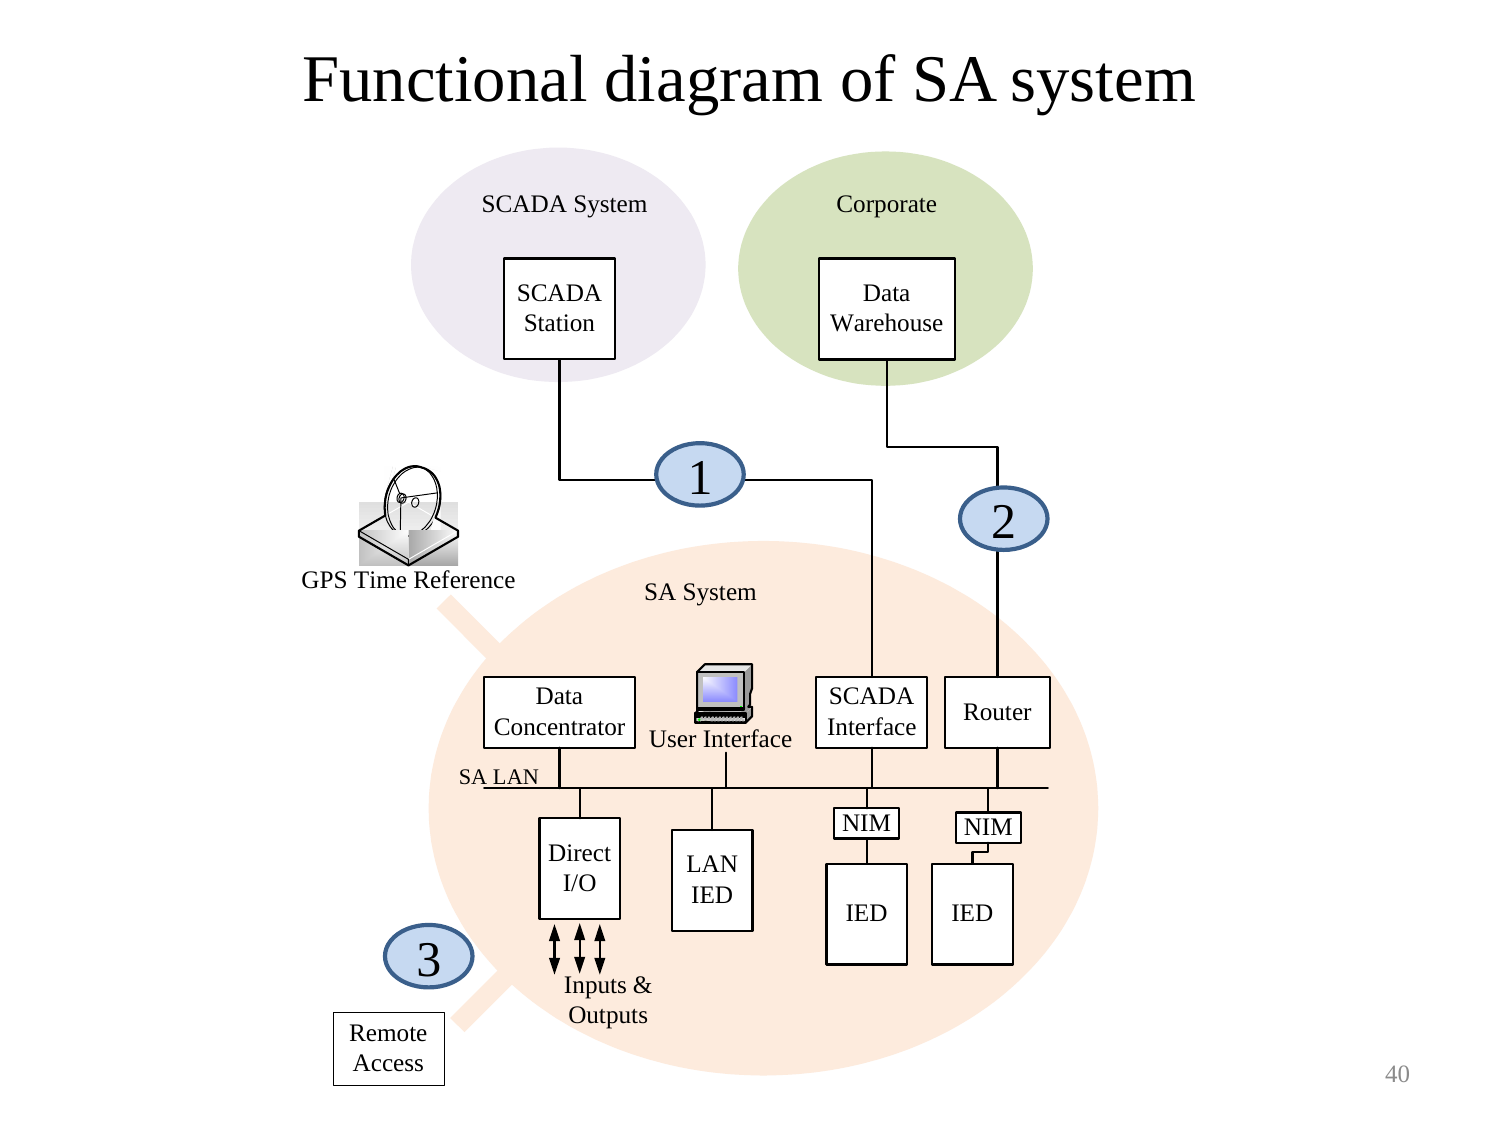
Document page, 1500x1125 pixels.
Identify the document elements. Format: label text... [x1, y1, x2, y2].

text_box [299, 145, 1101, 1088]
slide_number 40 [1074, 1042, 1425, 1103]
title Functional diagram of SA system [75, 0, 1425, 150]
